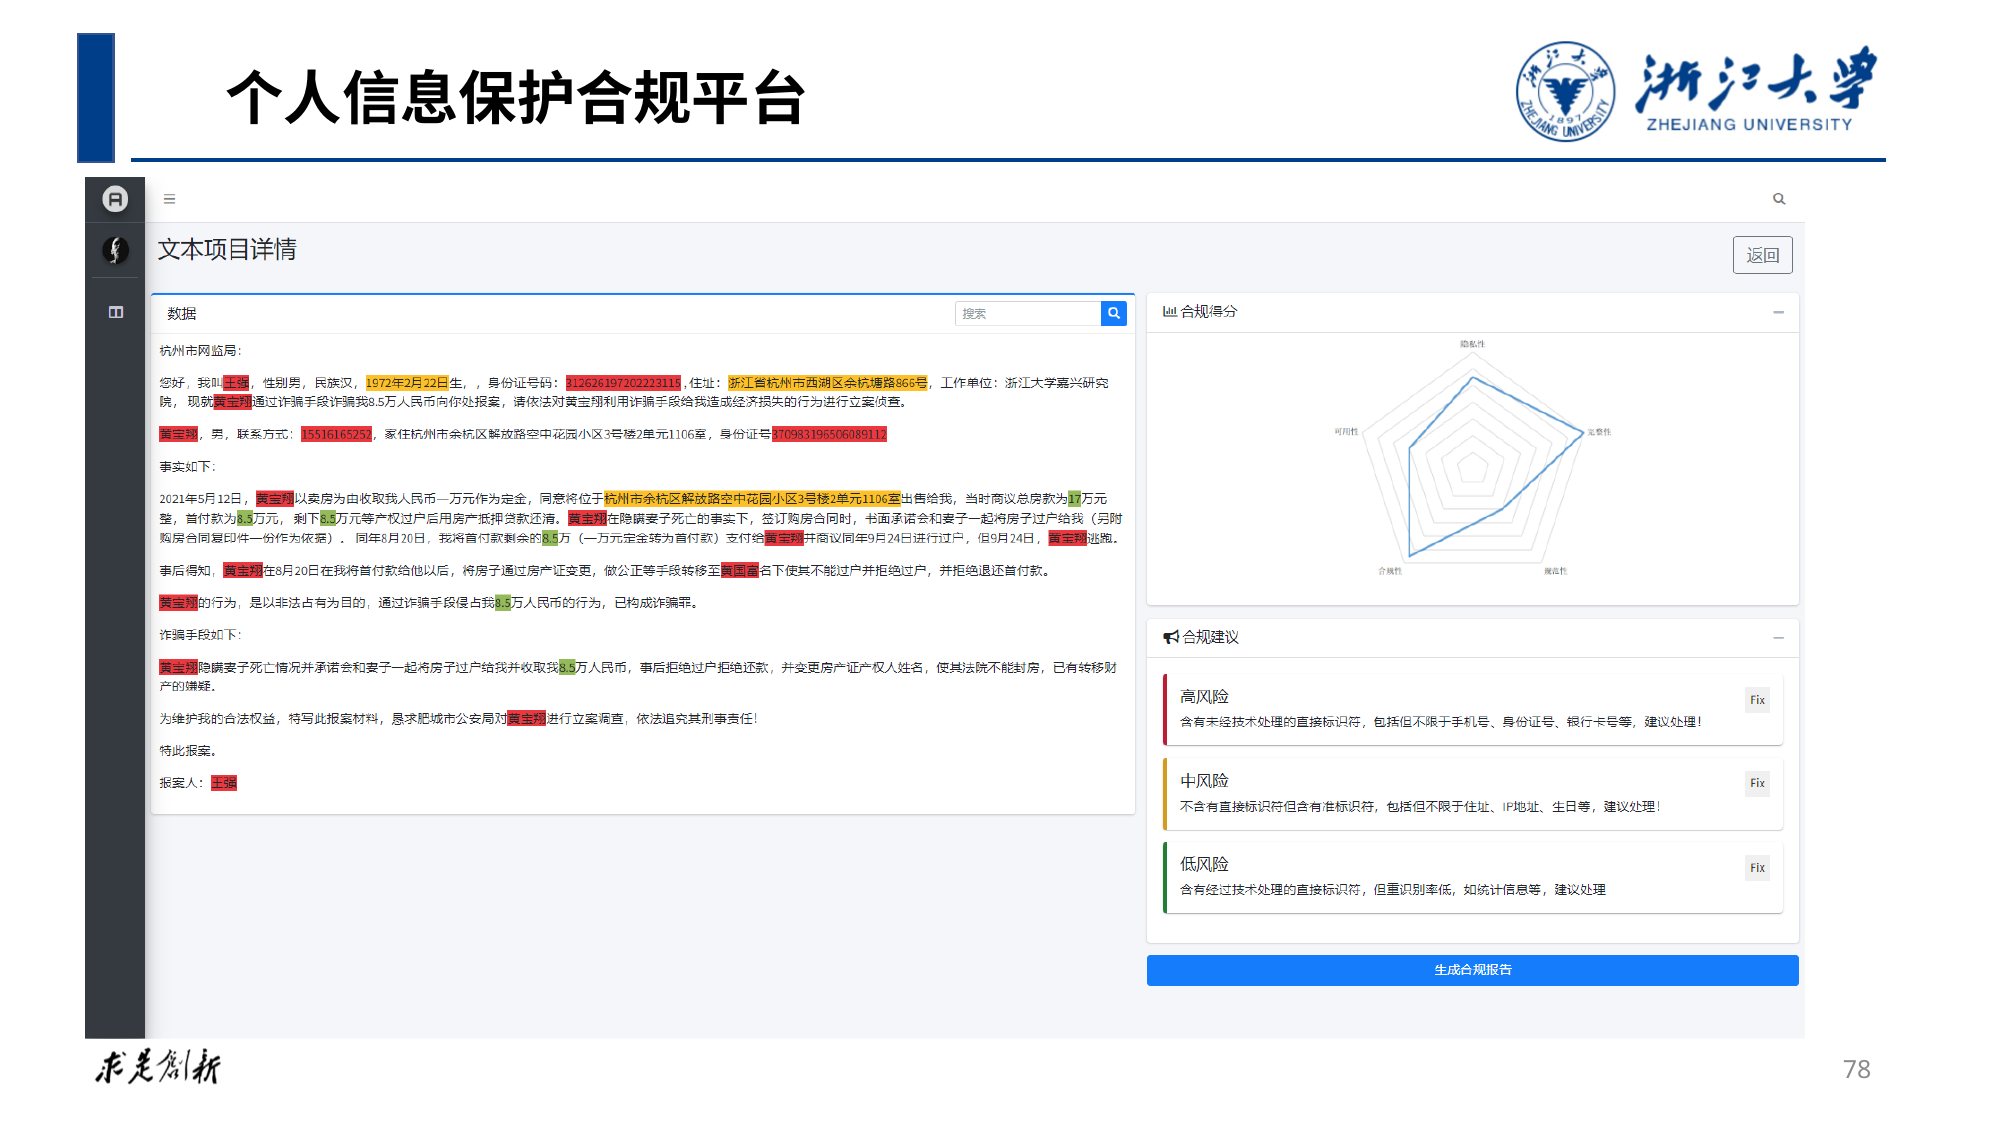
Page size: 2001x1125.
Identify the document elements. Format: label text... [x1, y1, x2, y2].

picture [76, 177, 1805, 1096]
picture [1488, 24, 1887, 146]
text_box 个人信息保护合规平台 [118, 53, 916, 171]
slide_number 78 [1548, 1041, 1887, 1101]
